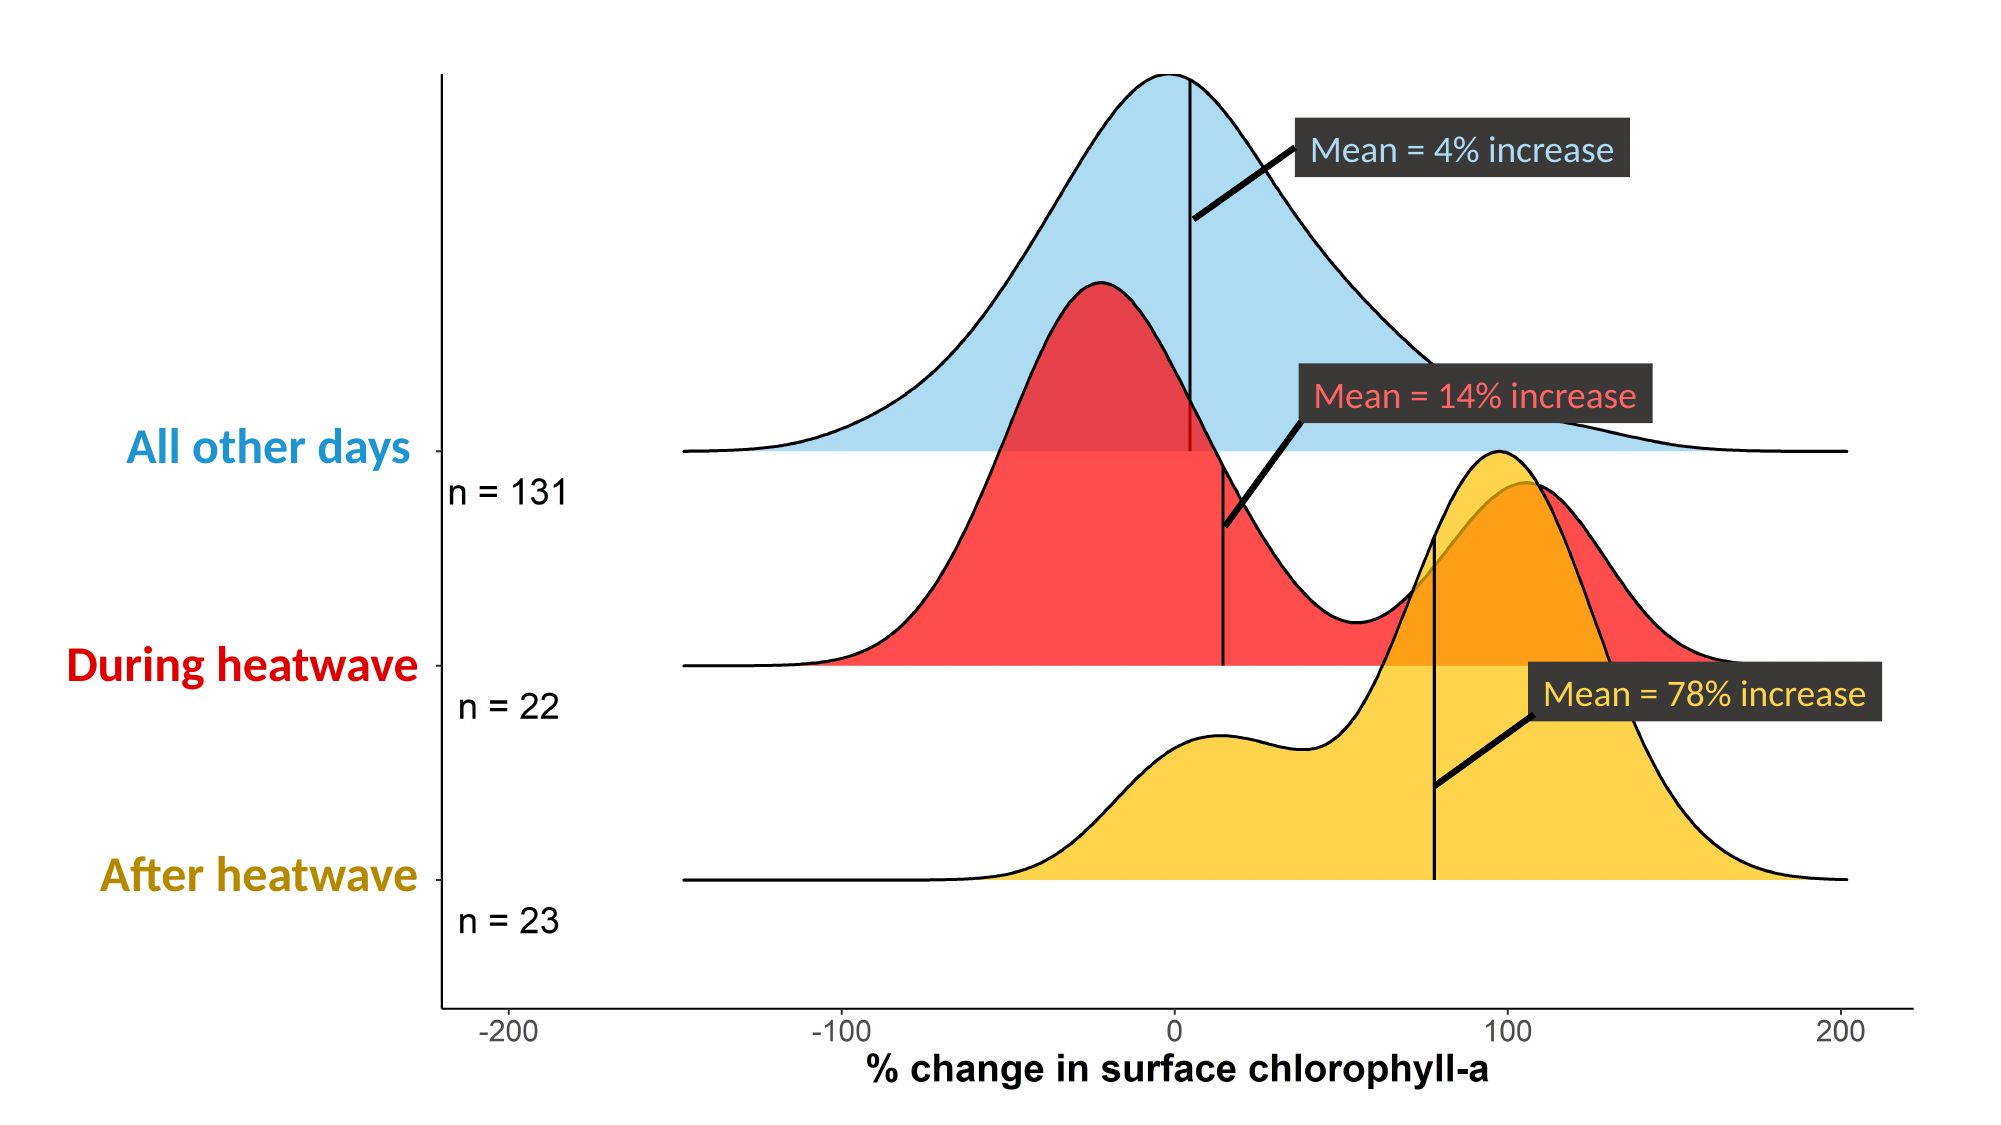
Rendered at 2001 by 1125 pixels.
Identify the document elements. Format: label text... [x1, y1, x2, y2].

picture [435, 64, 1921, 1101]
text_box After heatwave [85, 834, 434, 909]
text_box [1434, 661, 1885, 786]
text_box During heatwave [51, 623, 434, 699]
text_box All other days [111, 405, 427, 481]
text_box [1224, 363, 1655, 527]
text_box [1193, 117, 1632, 220]
